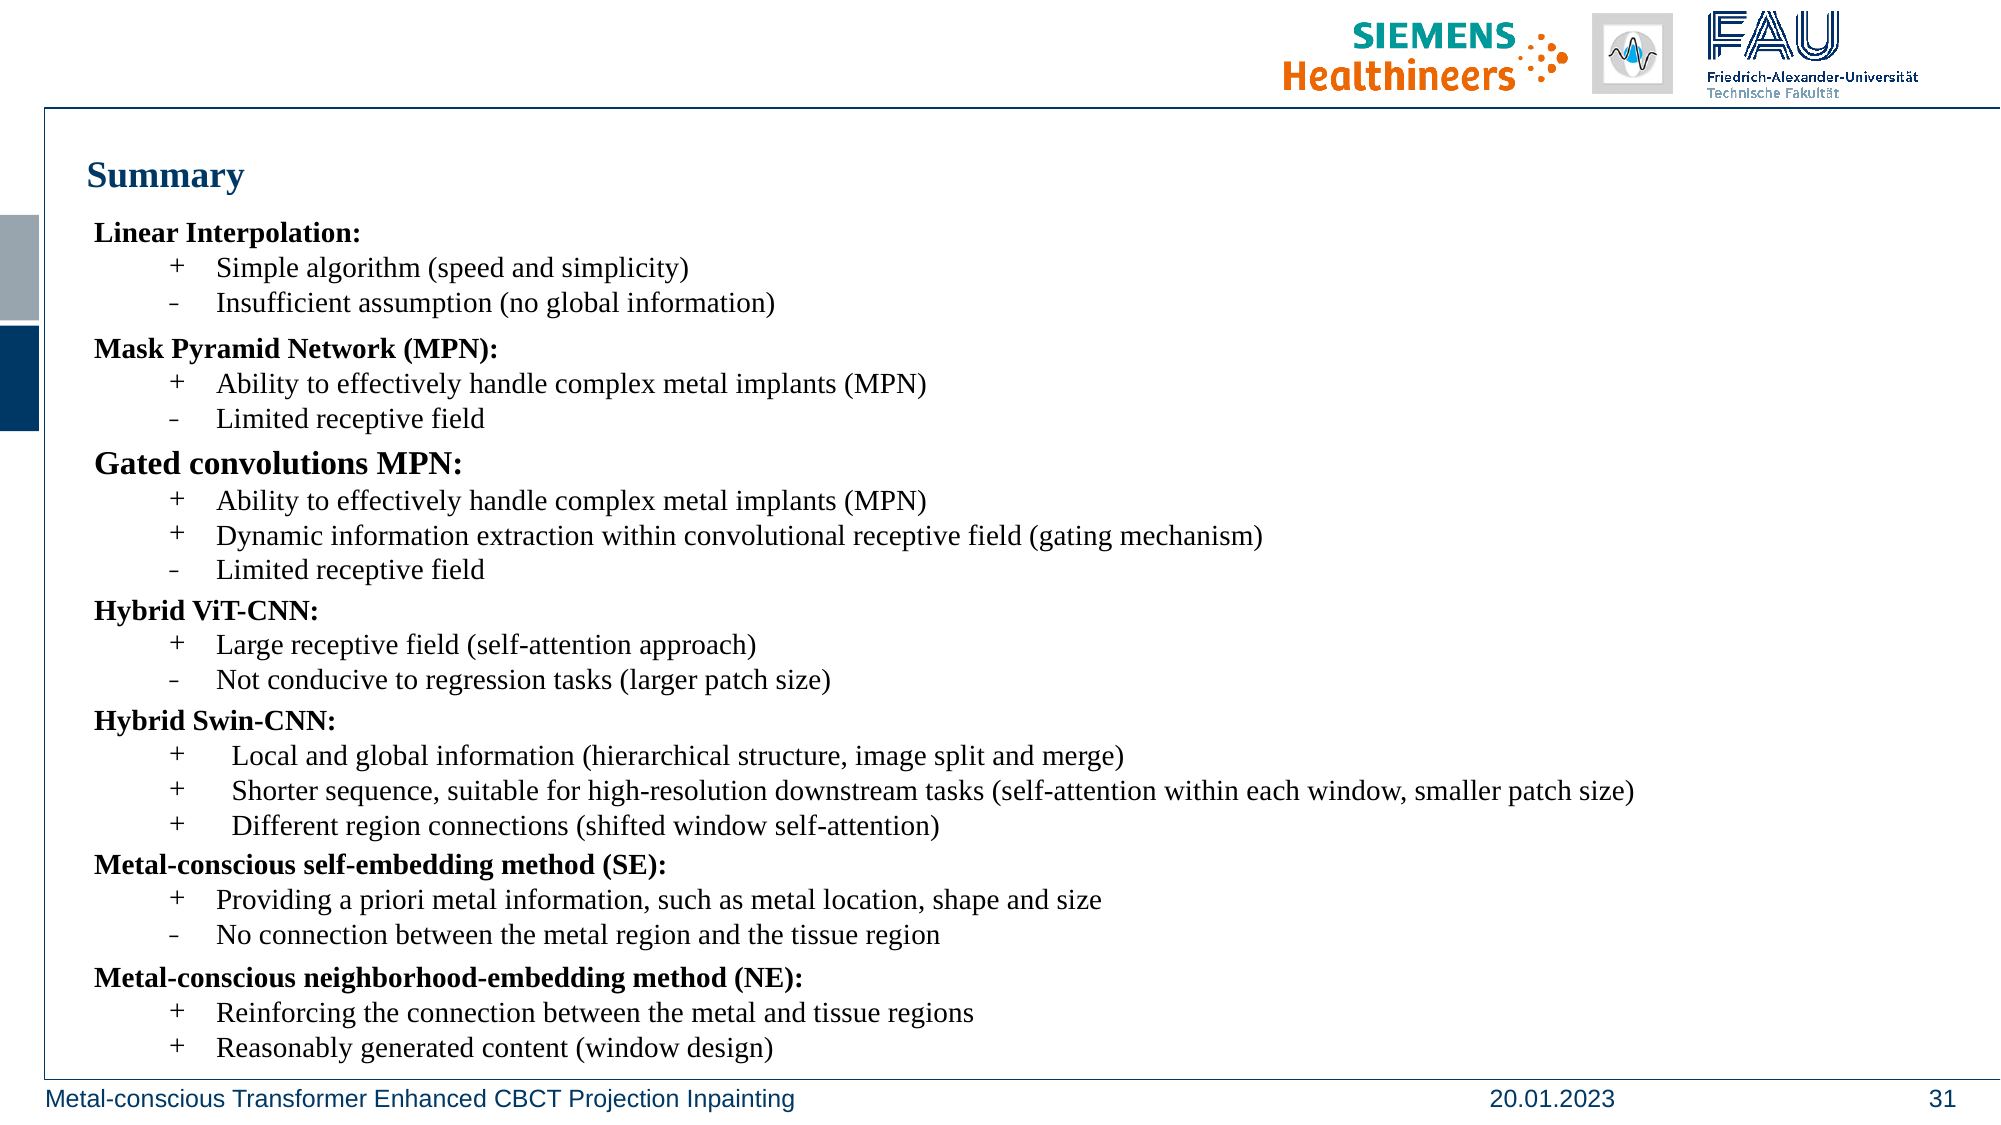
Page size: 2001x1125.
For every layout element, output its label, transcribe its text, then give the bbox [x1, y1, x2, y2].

text_box Metal-conscious self-embedding method (SE): Providing a priori metal information, such as metal location, shape and size No connection between the metal region and the tissue region [79, 838, 1921, 950]
text_box Gated convolutions MPN: Ability to effectively handle complex metal implants (MPN) Dynamic information extraction within convolutional receptive field (gating mechanism) Limited receptive field [79, 433, 1921, 583]
text_box Mask Pyramid Network (MPN): Ability to effectively handle complex metal implants (MPN) Limited receptive field [79, 322, 1921, 433]
picture [1282, 20, 1569, 92]
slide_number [1489, 1082, 1726, 1115]
text_box Linear Interpolation: Simple algorithm (speed and simplicity) Insufficient assumption (no global information) [79, 206, 1921, 322]
text_box Metal-conscious neighborhood-embedding method (NE): Reinforcing the connection between the metal and tissue regions Reasonably generated content (window design) [79, 950, 1921, 1071]
footer Metal-conscious Transformer Enhanced CBCT Projection Inpainting [45, 1082, 1384, 1115]
picture [1592, 13, 1673, 94]
picture [1695, 0, 1930, 110]
text_box Hybrid ViT-CNN: Large receptive field (self-attention approach) Not conducive to regression tasks (larger patch size) [79, 583, 1921, 693]
text_box Hybrid Swin-CNN: Local and global information (hierarchical structure, image split and merge) Shorter sequence, suitable for high-resolution downstream tasks (self-attention within each window, smaller patch size) Different region connections (shifted window self-attention) [79, 693, 1921, 838]
list Summary [86, 149, 1947, 1054]
slide_number 31 [1799, 1082, 1957, 1115]
